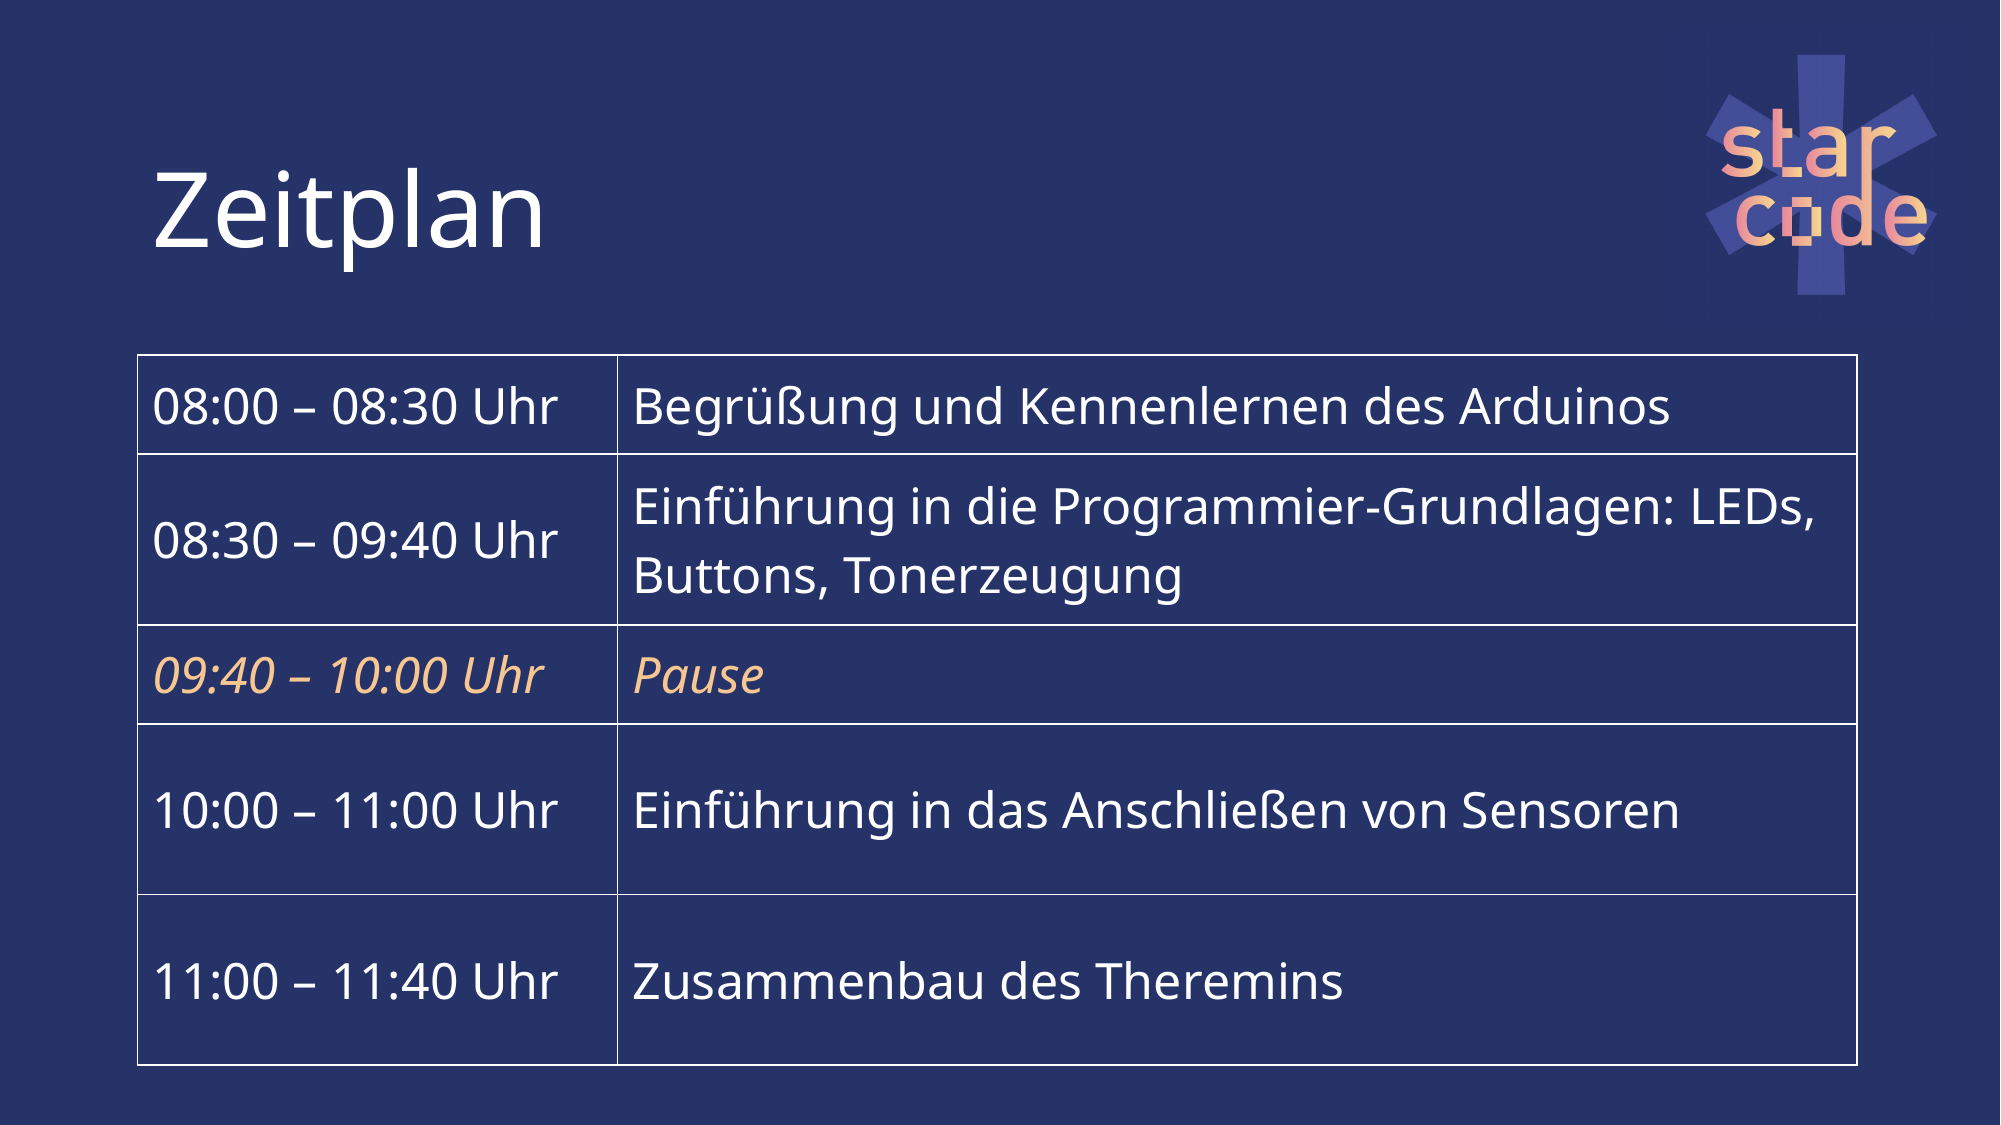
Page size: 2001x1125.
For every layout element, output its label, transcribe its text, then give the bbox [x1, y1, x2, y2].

table_cell Einführung in die Programmier-Grundlagen: LEDs, Buttons, Tonerzeugung [618, 455, 1856, 624]
table_cell 09:40 – 10:00 Uhr [138, 626, 617, 723]
table_cell Zusammenbau des Theremins [618, 895, 1856, 1064]
table_cell 11:00 – 11:40 Uhr [138, 895, 617, 1064]
table_header Begrüßung und Kennenlernen des Arduinos [618, 356, 1856, 453]
table_cell Pause [618, 626, 1856, 723]
text_box Zeitplan [137, 59, 1672, 278]
table_cell 08:30 – 09:40 Uhr [138, 455, 617, 624]
picture [1672, 29, 1968, 325]
table_header 08:00 – 08:30 Uhr [138, 356, 617, 453]
table_cell Einführung in das Anschließen von Sensoren [618, 725, 1856, 894]
table_cell 10:00 – 11:00 Uhr [138, 725, 617, 894]
